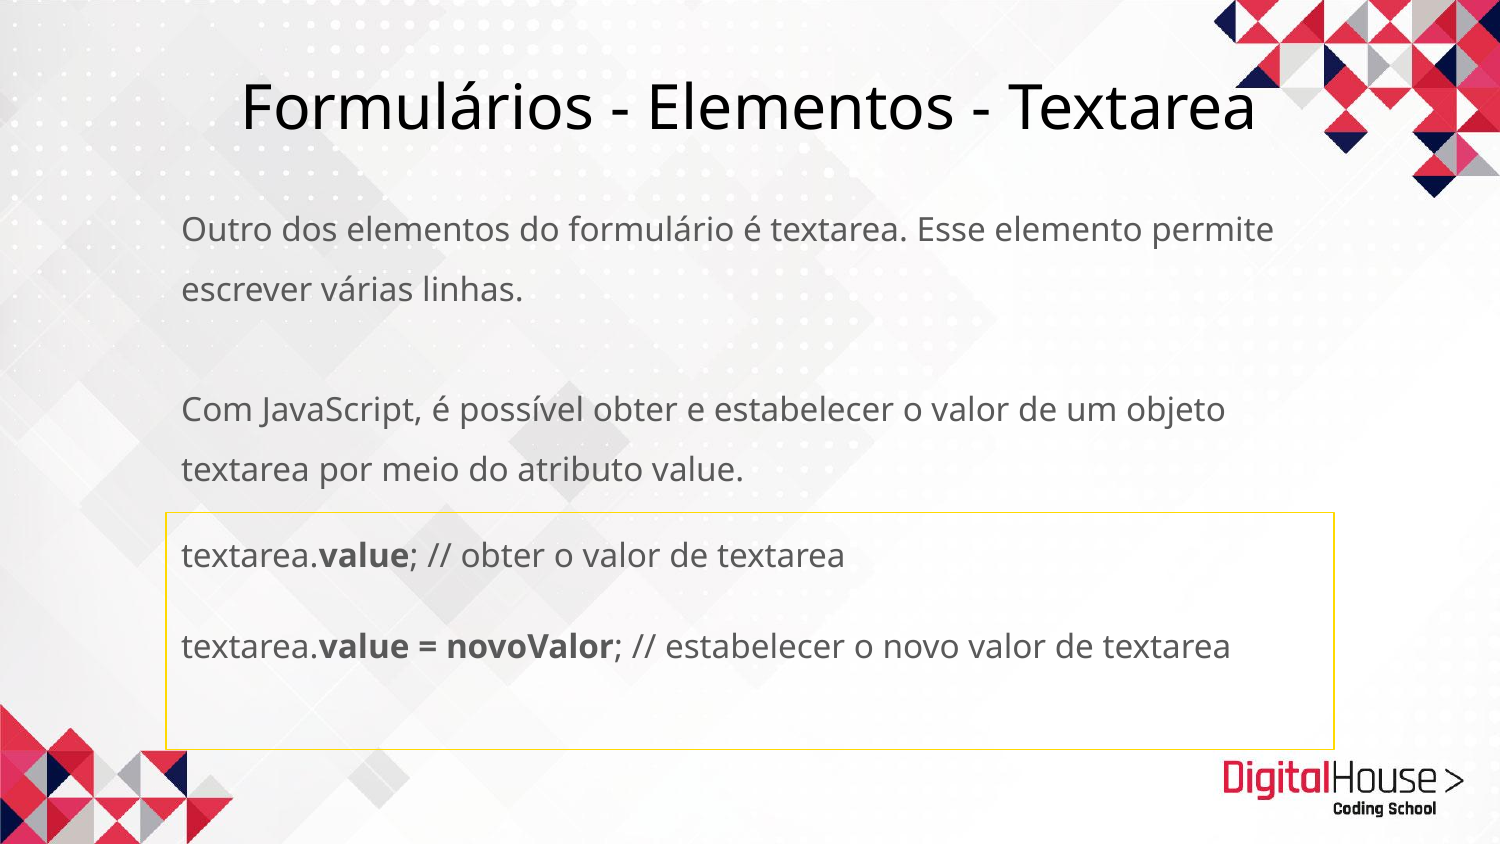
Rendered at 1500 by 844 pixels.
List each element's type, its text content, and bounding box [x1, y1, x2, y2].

picture [0, 0, 1500, 844]
text_box Outro dos elementos do formulário é textarea. Esse elemento permite escrever várias linhas. Com JavaScript, é possível obter e estabelecer o valor de um objeto textarea por meio do atributo value. [166, 181, 1335, 496]
text_box Formulários - Elementos - Textarea [74, 0, 1425, 211]
text_box textarea.value; // obter o valor de textarea textarea.value = novoValor; // estabelecer o novo valor de textarea [166, 512, 1334, 750]
